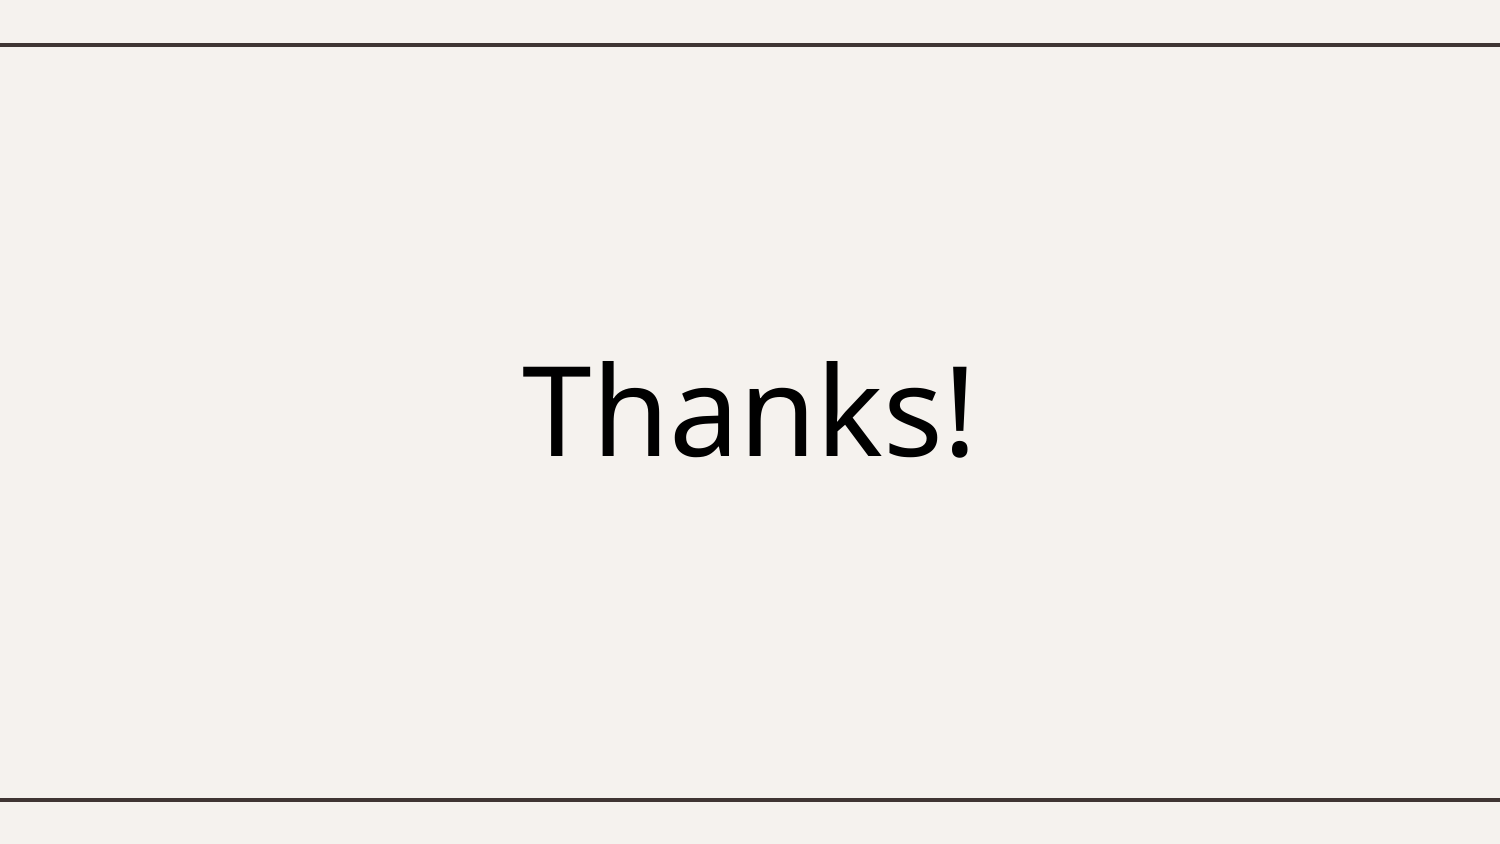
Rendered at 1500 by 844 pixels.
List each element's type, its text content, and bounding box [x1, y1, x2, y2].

title Thanks! [327, 315, 1173, 528]
